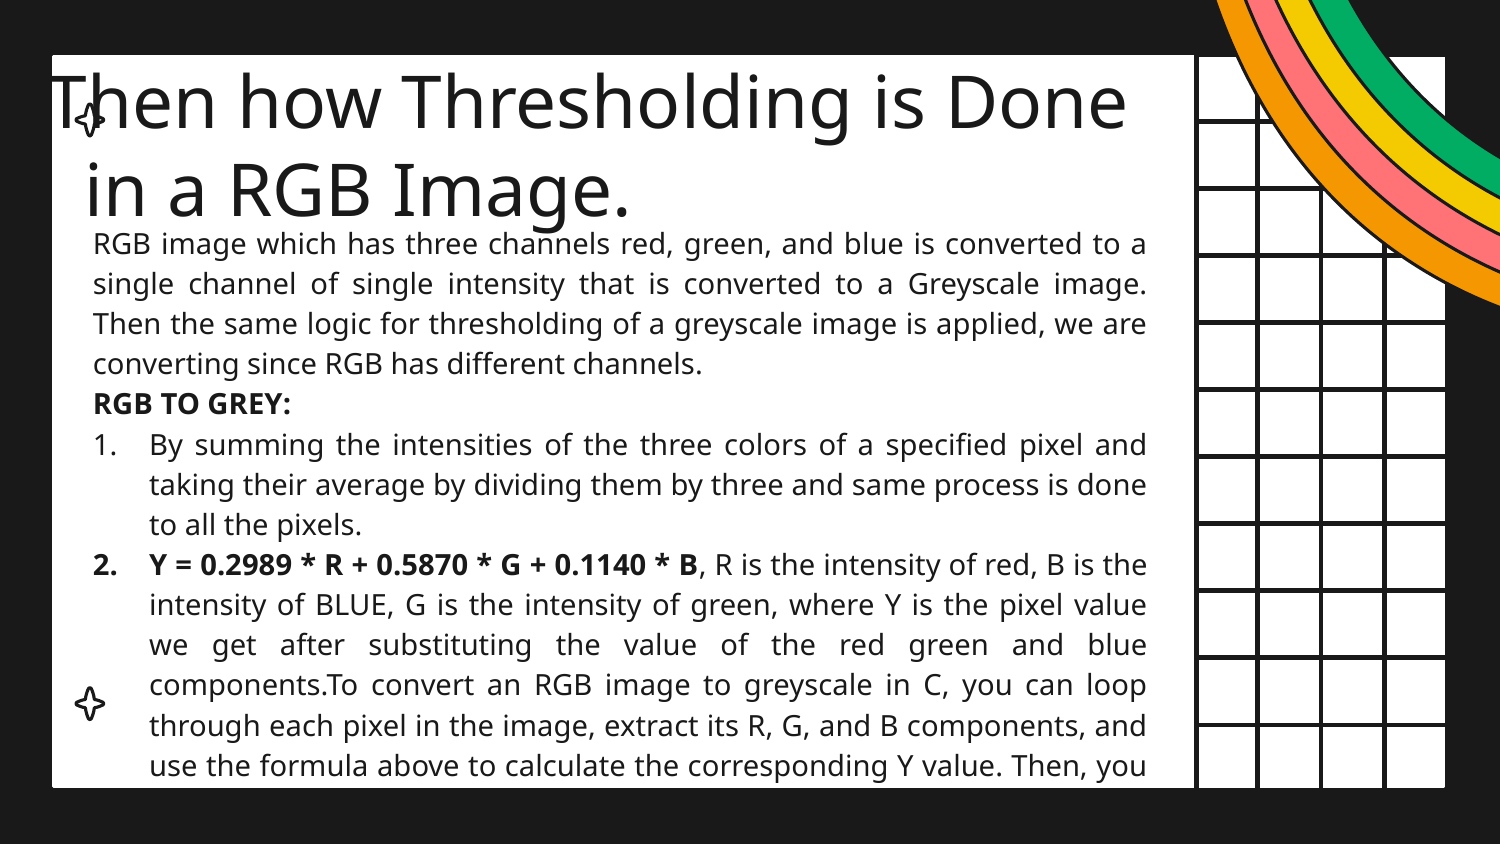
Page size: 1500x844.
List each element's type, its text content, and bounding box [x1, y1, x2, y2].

title Then how Thresholding is Done in a RGB Image. [31, 40, 1190, 135]
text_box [1195, 0, 1500, 844]
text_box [1268, 0, 1500, 422]
subtitle RGB image which has three channels red, green, and blue is converted to a single channel of single intensity that is converted to a Greyscale image. Then the same logic for thresholding of a greyscale image is applied, we are converting since RGB has different channels. RGB TO GREY: By summing the intensities of the three colors of a specified pixel and taking their average by dividing them by three and same process is done to all the pixels. Y = 0.2989 * R + 0.5870 * G + 0.1140 * B, R is the intensity of red, B is the intensity of BLUE, G is the intensity of green, where Y is the pixel value we get after substituting the value of the red green and blue components.To convert an RGB image to greyscale in C, you can loop through each pixel in the image, extract its R, G, and B components, and use the formula above to calculate the corresponding Y value. Then, you can set all three RGB components of the pixel to the same Y value, effectively converting it to greyscale [77, 204, 1164, 327]
